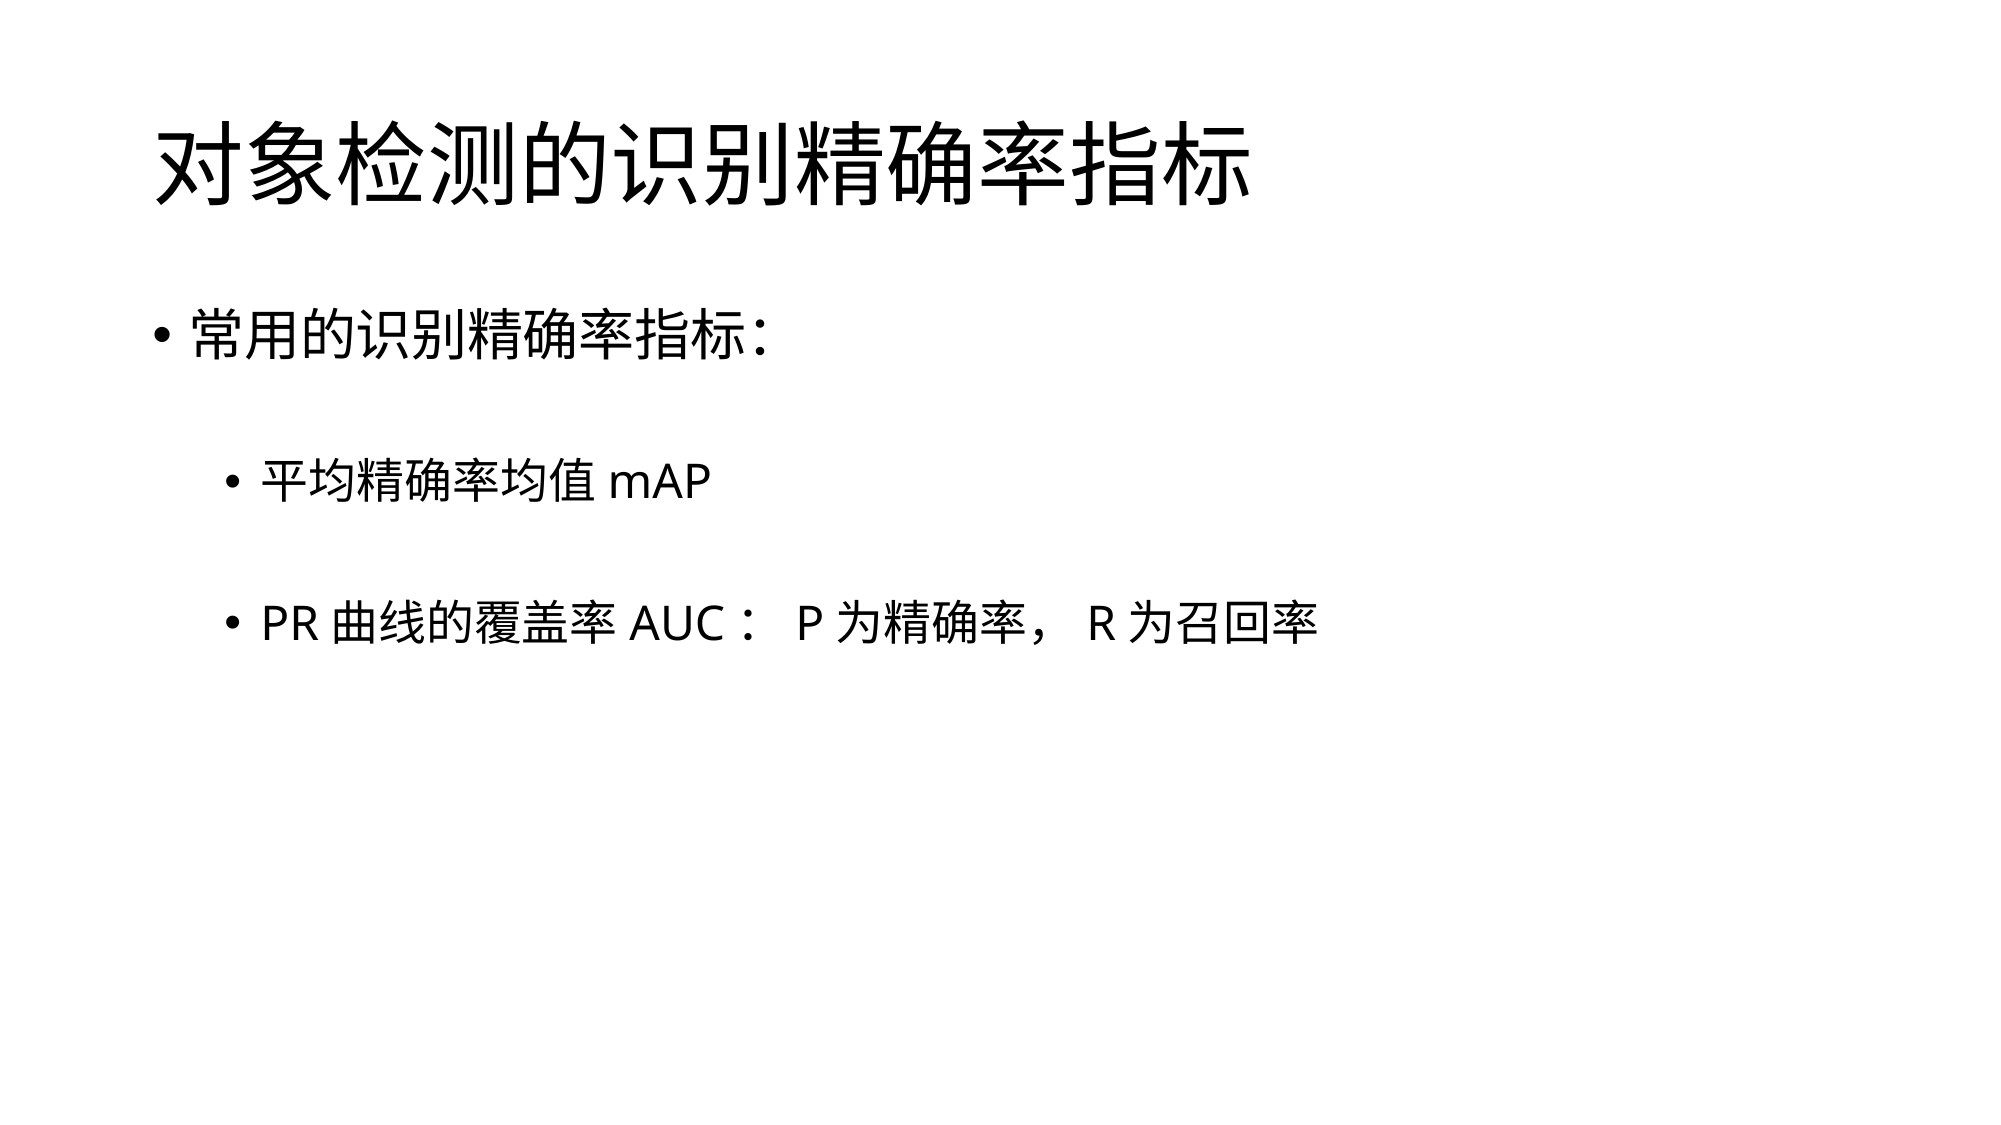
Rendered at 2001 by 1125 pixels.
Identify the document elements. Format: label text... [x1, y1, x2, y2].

title 对象检测的识别精确率指标 [137, 59, 1863, 278]
list 常用的识别精确率指标： 平均精确率均值mAP PR曲线的覆盖率AUC：P为精确率，R为召回率 [137, 299, 1863, 659]
